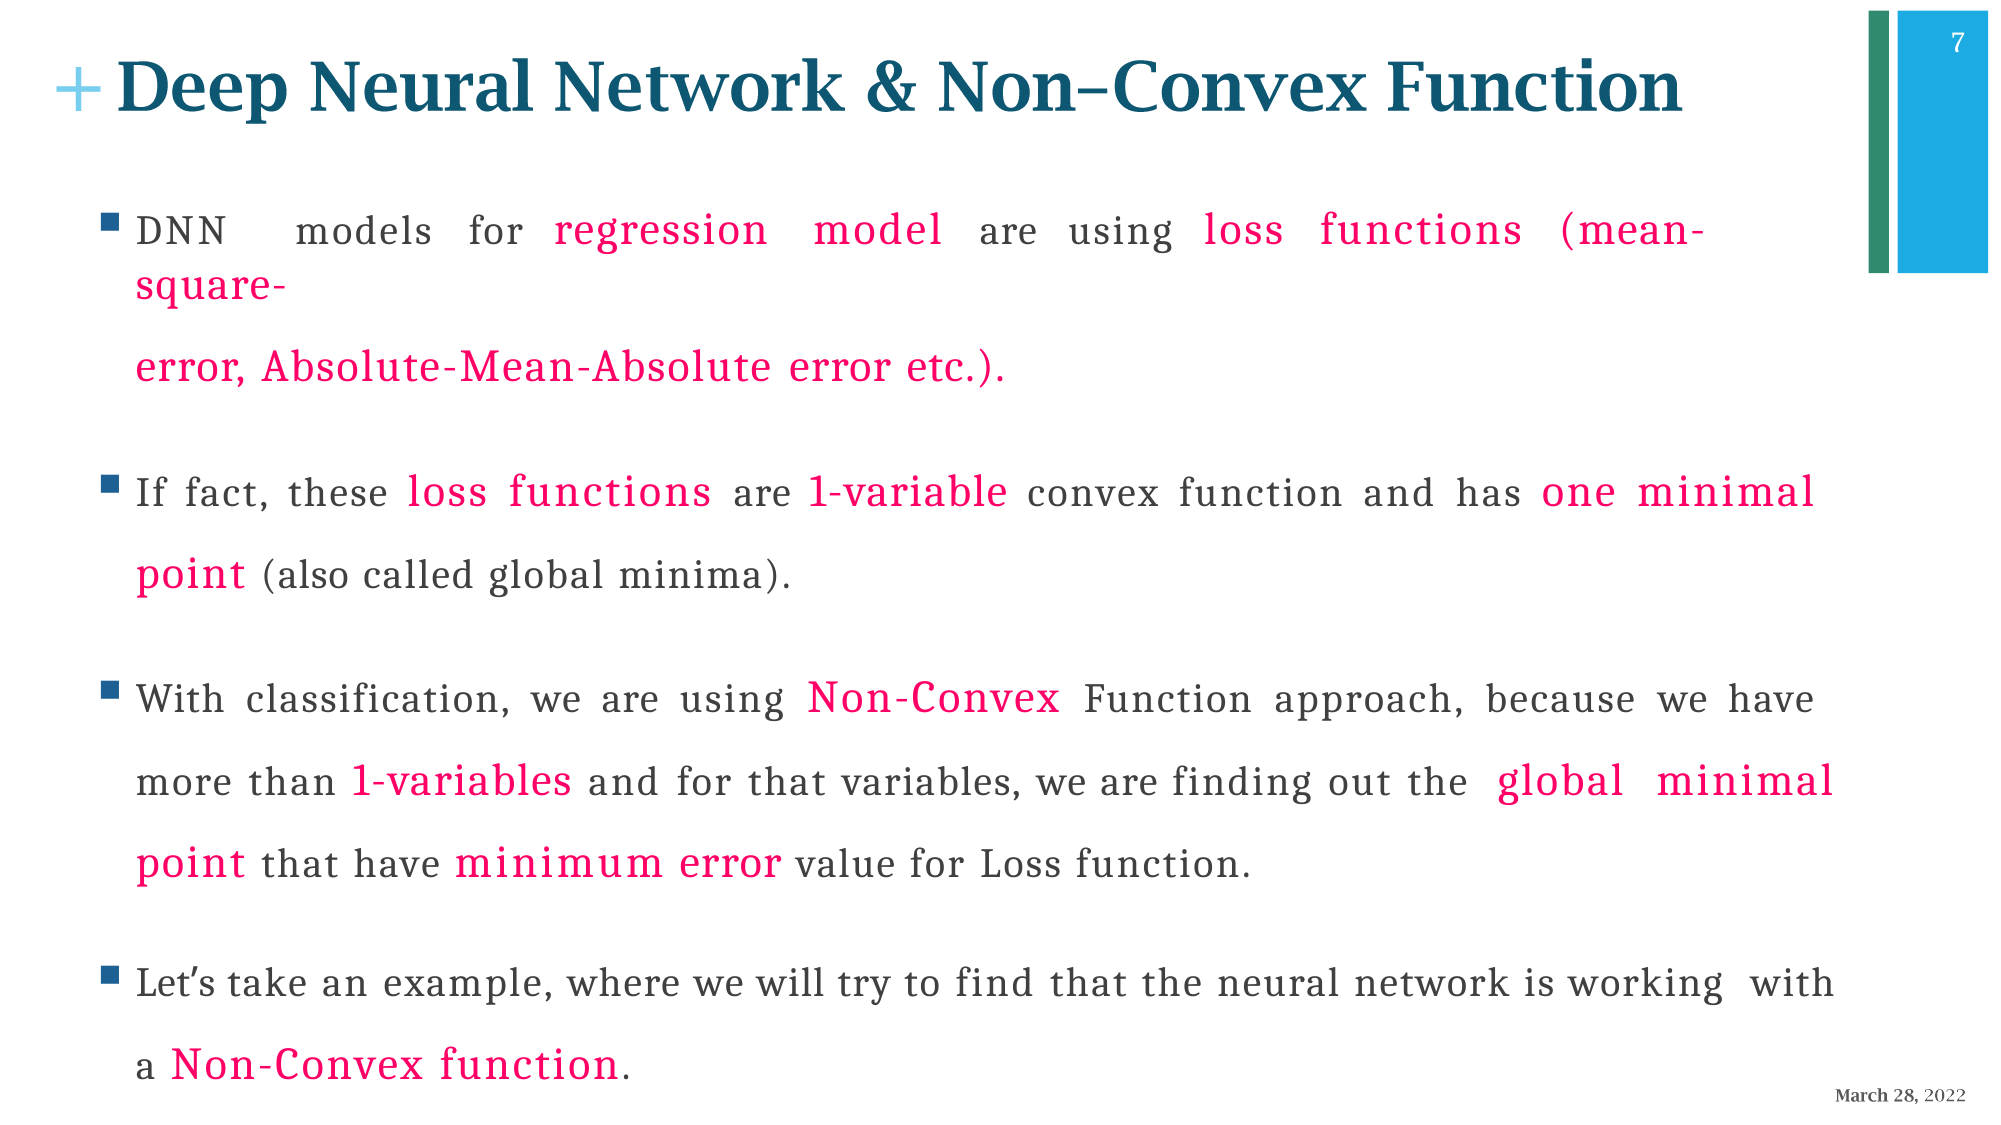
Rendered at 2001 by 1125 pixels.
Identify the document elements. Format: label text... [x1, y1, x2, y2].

picture [48, 39, 169, 128]
text_box [1897, 10, 1989, 274]
text_box [1868, 10, 1889, 274]
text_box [1835, 1085, 1977, 1106]
text_box 7 [1949, 20, 1972, 58]
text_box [116, 46, 1721, 125]
text_box DNN models for regression model are using loss functions (mean-square- error, Absolute-Mean-Absolute error etc.). If fact, these loss functions are 1-variable convex function and has one minimal point (also called global minima). With classification, we are using Non-Convex Function approach, because we have more than 1-variables and for that variables, we are finding out the global minimal point that have minimum error value for Loss function. Let’s take an example, where we will try to find that the neural network is working with a Non-Convex function. [96, 169, 1838, 1089]
